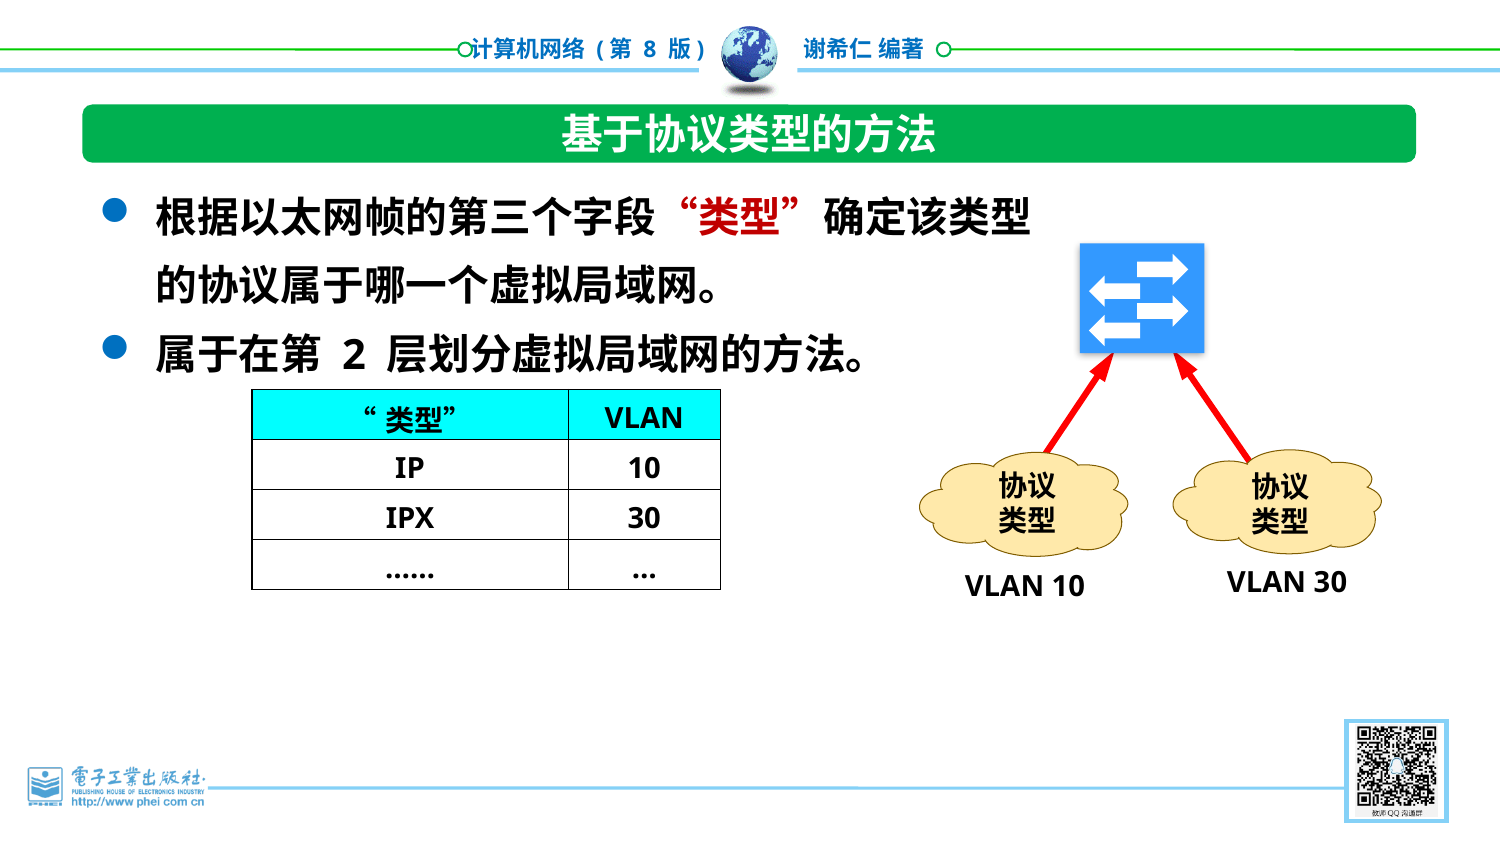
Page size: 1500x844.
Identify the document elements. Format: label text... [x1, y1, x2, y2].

table_header VLAN [569, 390, 720, 439]
table_cell IPX [253, 490, 568, 539]
table_cell 30 [569, 490, 720, 539]
picture [1355, 724, 1438, 817]
text_box [952, 104, 1417, 163]
text_box 根据以太网帧的第三个字段“类型”确定该类型的协议属于哪一个虚拟局域网。 属于在第 2 层划分虚拟局域网的方法。 [84, 164, 1058, 386]
picture [23, 764, 208, 809]
text_box [82, 104, 546, 163]
table_cell 10 [569, 440, 720, 489]
text_box 基于协议类型的方法 [546, 100, 952, 164]
table_header “类型” [253, 390, 568, 439]
table_cell … [569, 540, 720, 589]
picture [719, 24, 779, 100]
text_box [918, 243, 1383, 612]
table_cell IP [253, 440, 568, 489]
table_cell …… [253, 540, 568, 589]
